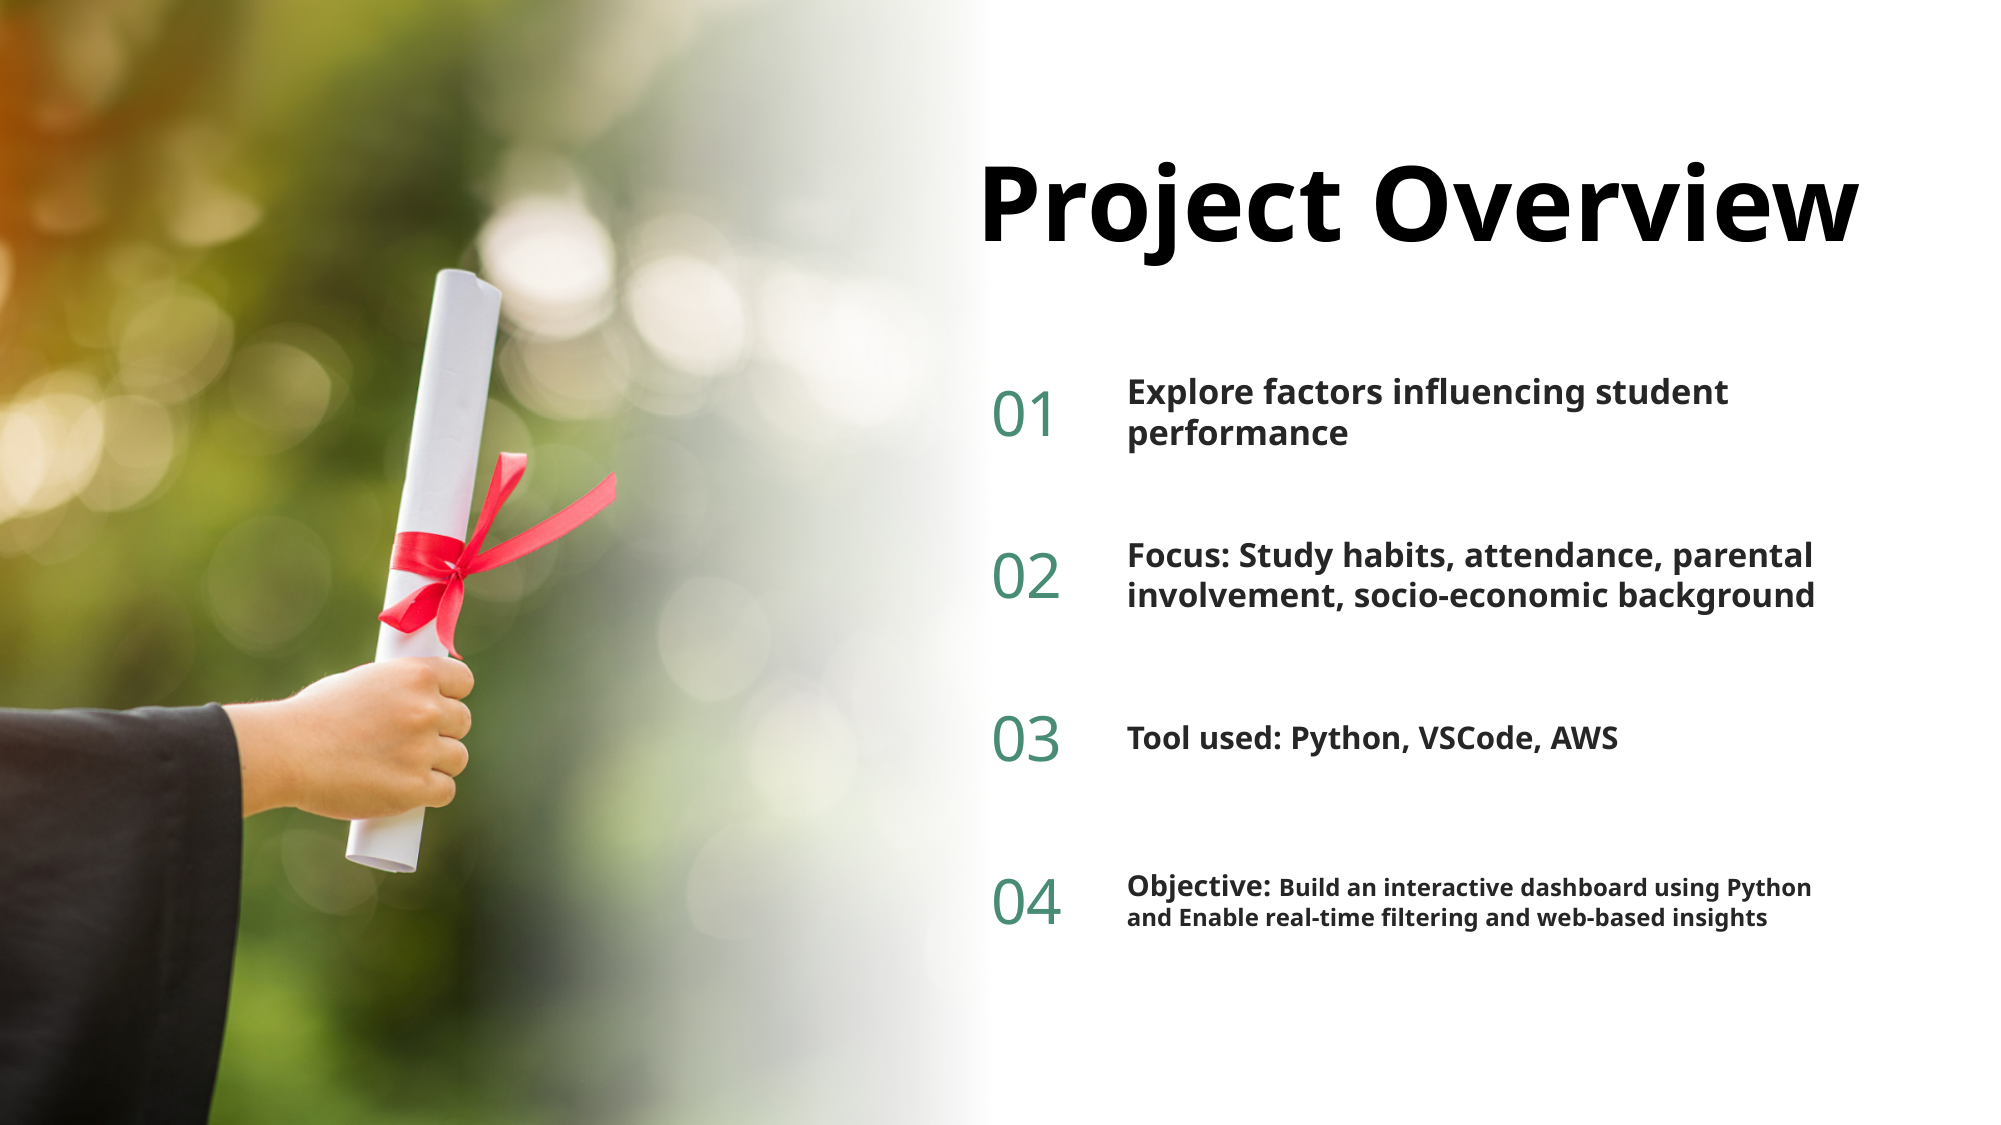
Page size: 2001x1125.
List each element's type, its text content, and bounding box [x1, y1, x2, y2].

text_box Tool used: Python, VSCode, AWS [1126, 695, 1818, 778]
title Project Overview [976, 46, 1926, 263]
text_box 03 [954, 695, 1063, 778]
text_box 02 [954, 532, 1063, 616]
picture [0, 0, 1128, 1125]
text_box Explore factors influencing student performance [1126, 370, 1818, 453]
text_box Focus: Study habits, attendance, parental involvement, socio-economic background [1126, 532, 1818, 616]
text_box 01 [954, 370, 1063, 453]
text_box Objective: Build an interactive dashboard using Python and Enable real-time filtering and web-based insights [1126, 857, 1818, 941]
text_box 04 [954, 857, 1063, 941]
